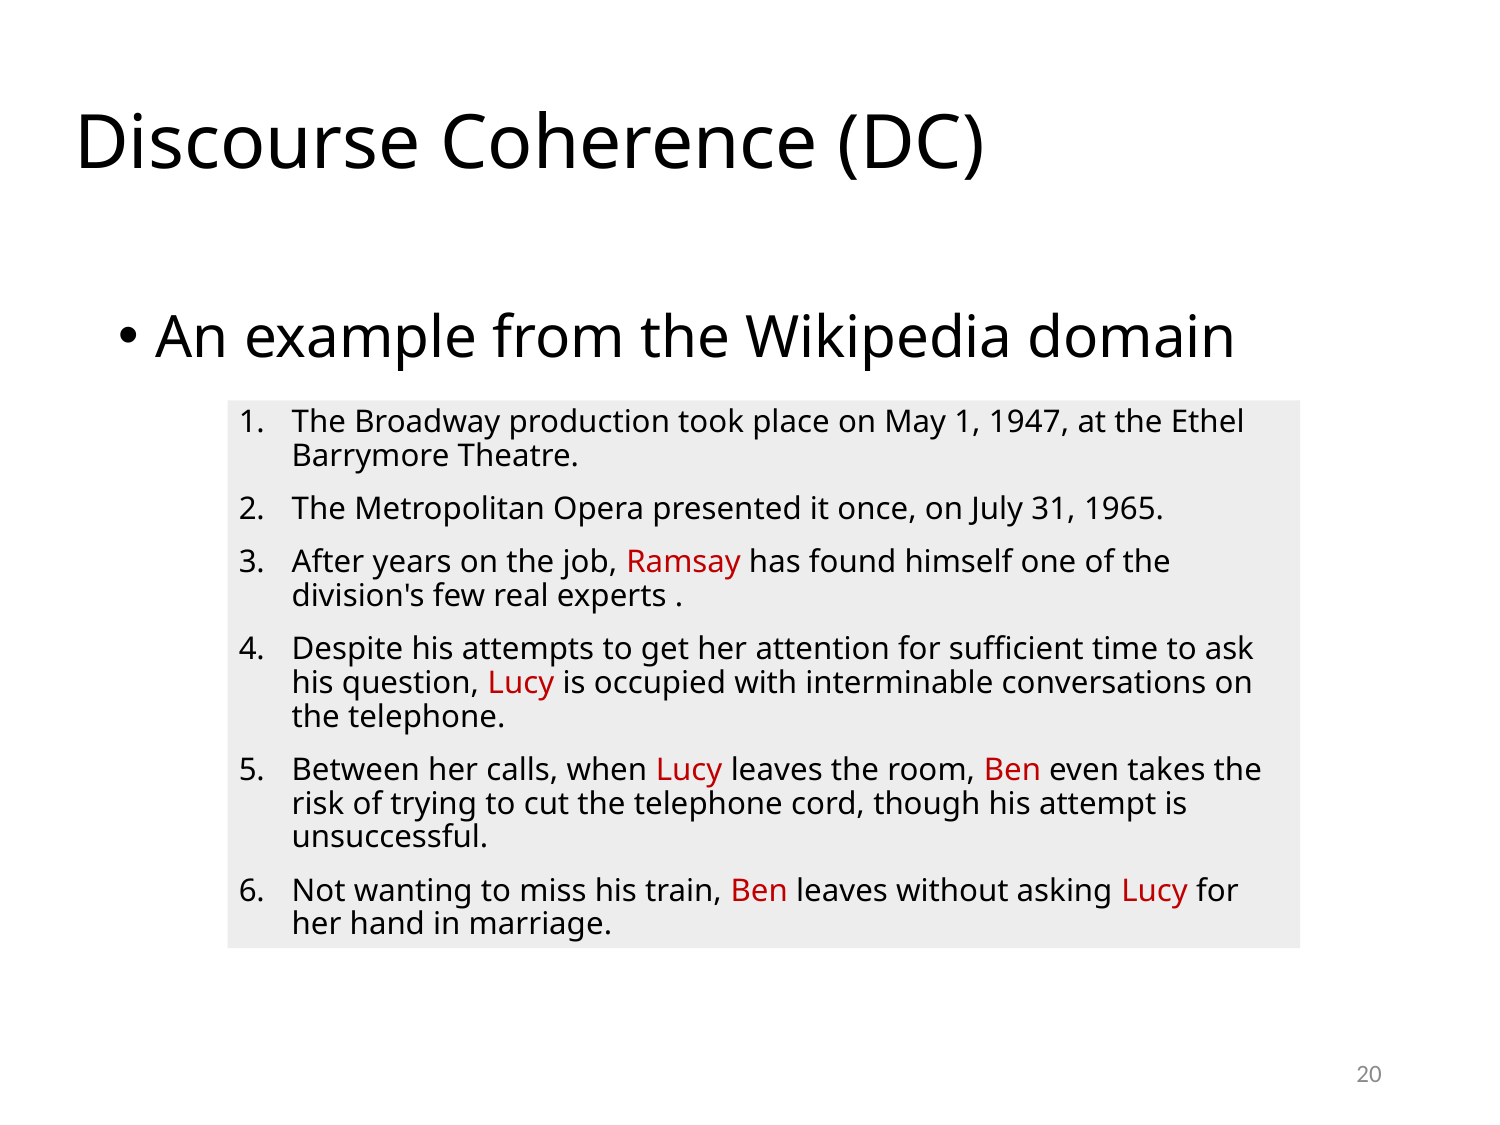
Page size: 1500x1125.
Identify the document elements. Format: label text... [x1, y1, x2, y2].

title Discourse Coherence (DC) [59, 62, 1261, 226]
slide_number 19 [1059, 1042, 1397, 1103]
list An example from the Wikipedia domain [103, 299, 1397, 1014]
text_box The Broadway production took place on May 1, 1947, at the Ethel Barrymore Theatre. The Metropolitan Opera presented it once, on July 31, 1965. After years on the job, Ramsay has found himself one of the division's few real experts . Despite his attempts to get her attention for sufficient time to ask his question, Lucy is occupied with interminable conversations on the telephone. Between her calls, when Lucy leaves the room, Ben even takes the risk of trying to cut the telephone cord, though his attempt is unsuccessful. Not wanting to miss his train, Ben leaves without asking Lucy for her hand in marriage. [227, 400, 1301, 949]
